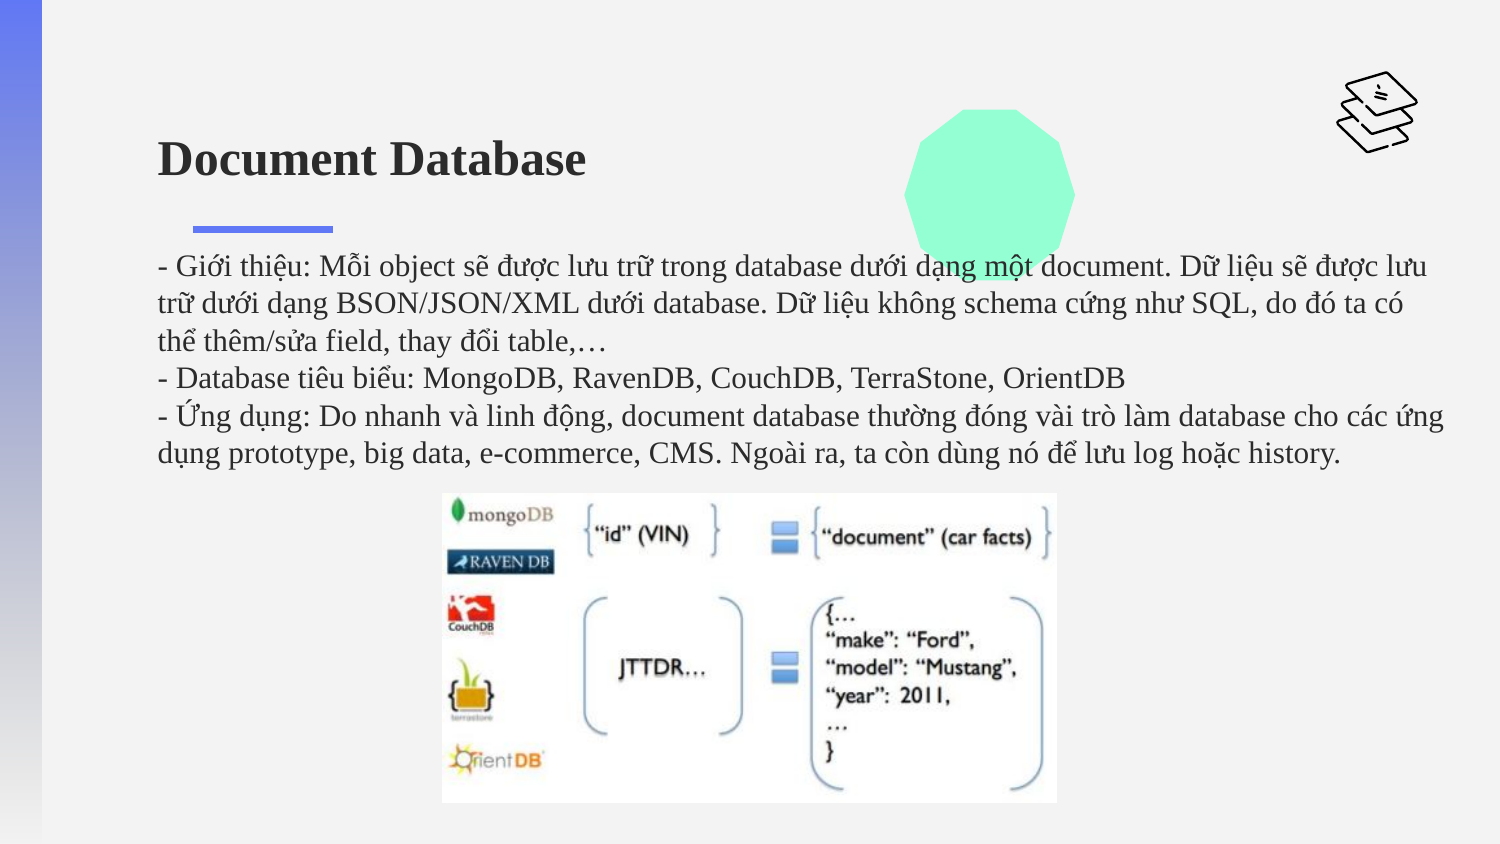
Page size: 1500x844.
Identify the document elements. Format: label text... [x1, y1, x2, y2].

text_box Document Database - Giới thiệu: Mỗi object sẽ được lưu trữ trong database dưới dạng một document. Dữ liệu sẽ được lưu trữ dưới dạng BSON/JSON/XML dưới database. Dữ liệu không schema cứng như SQL, do đó ta có thể thêm/sửa field, thay đổi table,… - Database tiêu biểu: MongoDB, RavenDB, CouchDB, TerraStone, OrientDB - Ứng dụng: Do nhanh và linh động, document database thường đóng vài trò làm database cho các ứng dụng prototype, big data, e-commerce, CMS. Ngoài ra, ta còn dùng nó để lưu log hoặc history. [142, 117, 1462, 478]
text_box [1339, 70, 1425, 157]
picture [442, 493, 1058, 803]
text_box [123, 71, 1336, 166]
